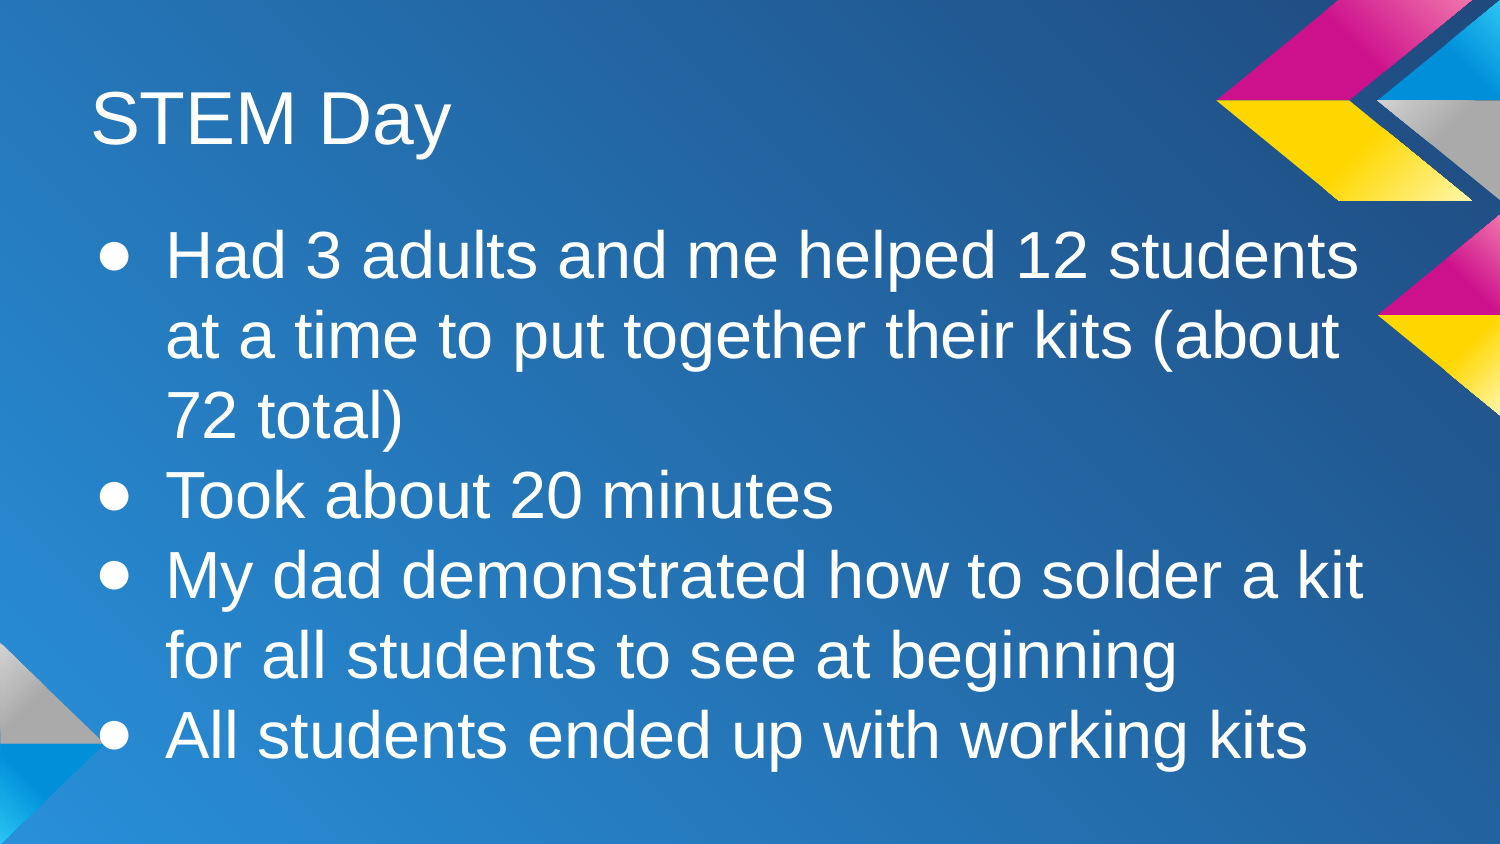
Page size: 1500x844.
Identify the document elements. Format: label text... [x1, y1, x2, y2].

list Had 3 adults and me helped 12 students at a time to put together their kits (about 72 total) Took about 20 minutes My dad demonstrated how to solder a kit for all students to see at beginning All students ended up with working kits [75, 196, 1425, 793]
title STEM Day [75, 33, 1204, 175]
